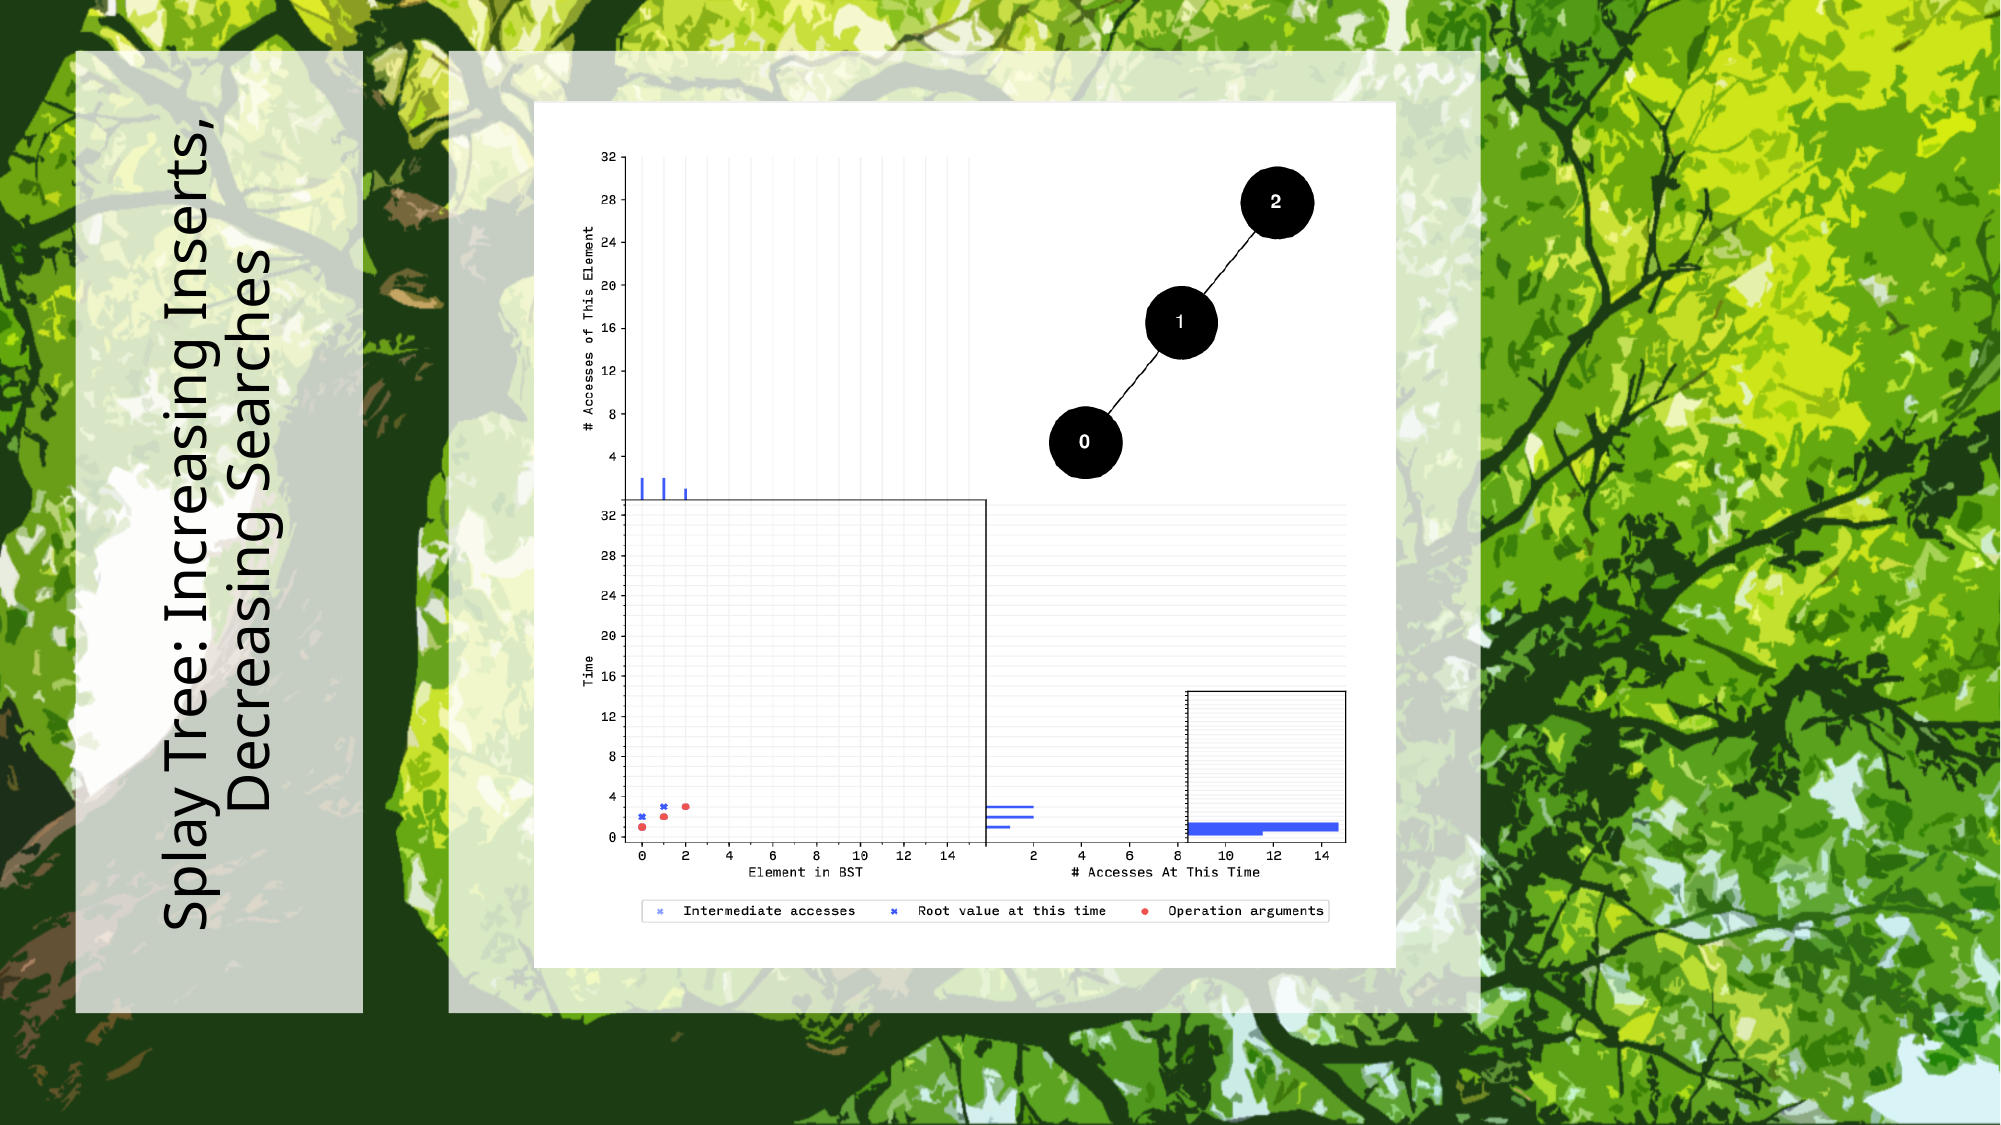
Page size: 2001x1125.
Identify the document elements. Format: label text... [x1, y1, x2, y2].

text_box Splay Tree: Increasing Inserts, Decreasing Searches [75, 50, 363, 1014]
list [448, 50, 1481, 1014]
picture [0, 0, 2001, 1125]
